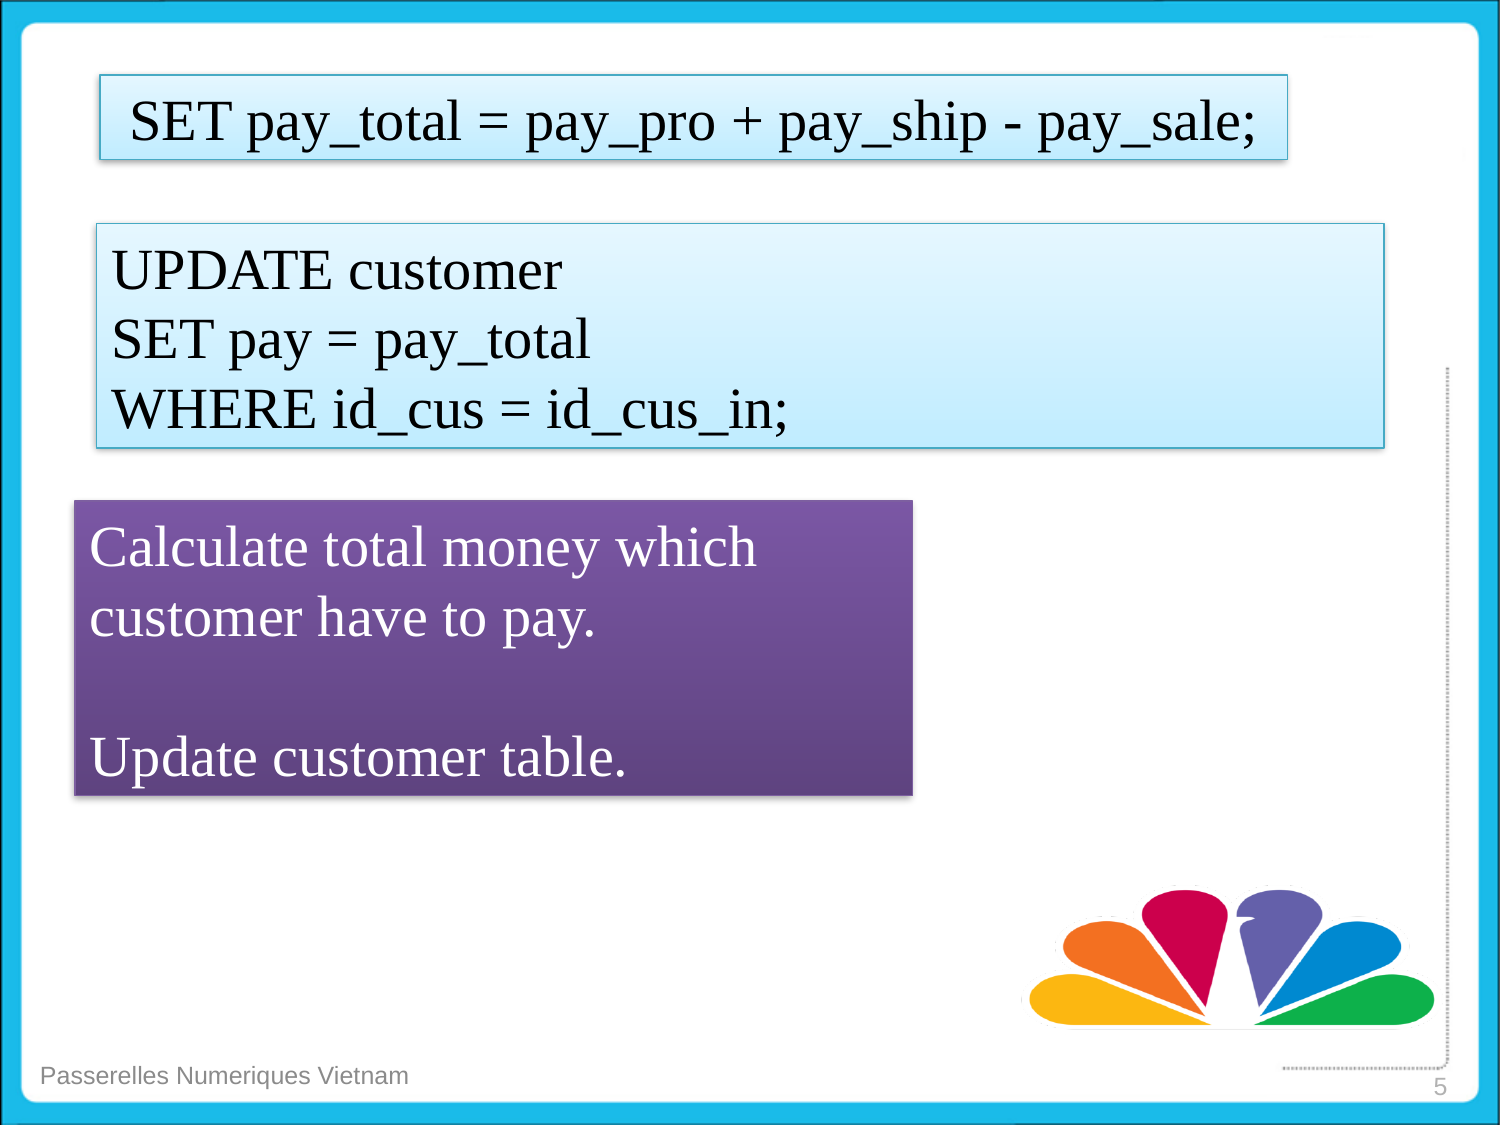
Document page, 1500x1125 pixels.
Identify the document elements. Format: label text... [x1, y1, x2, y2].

picture [0, 0, 1500, 1125]
text_box UPDATE customer SET pay = pay_total WHERE id_cus = id_cus_in; [96, 223, 1385, 449]
slide_number 5 [1455, 1059, 1463, 1113]
text_box SET pay_total = pay_pro + pay_ship - pay_sale; [99, 74, 1288, 160]
text_box Calculate total money which customer have to pay. Update customer table. [74, 500, 913, 796]
